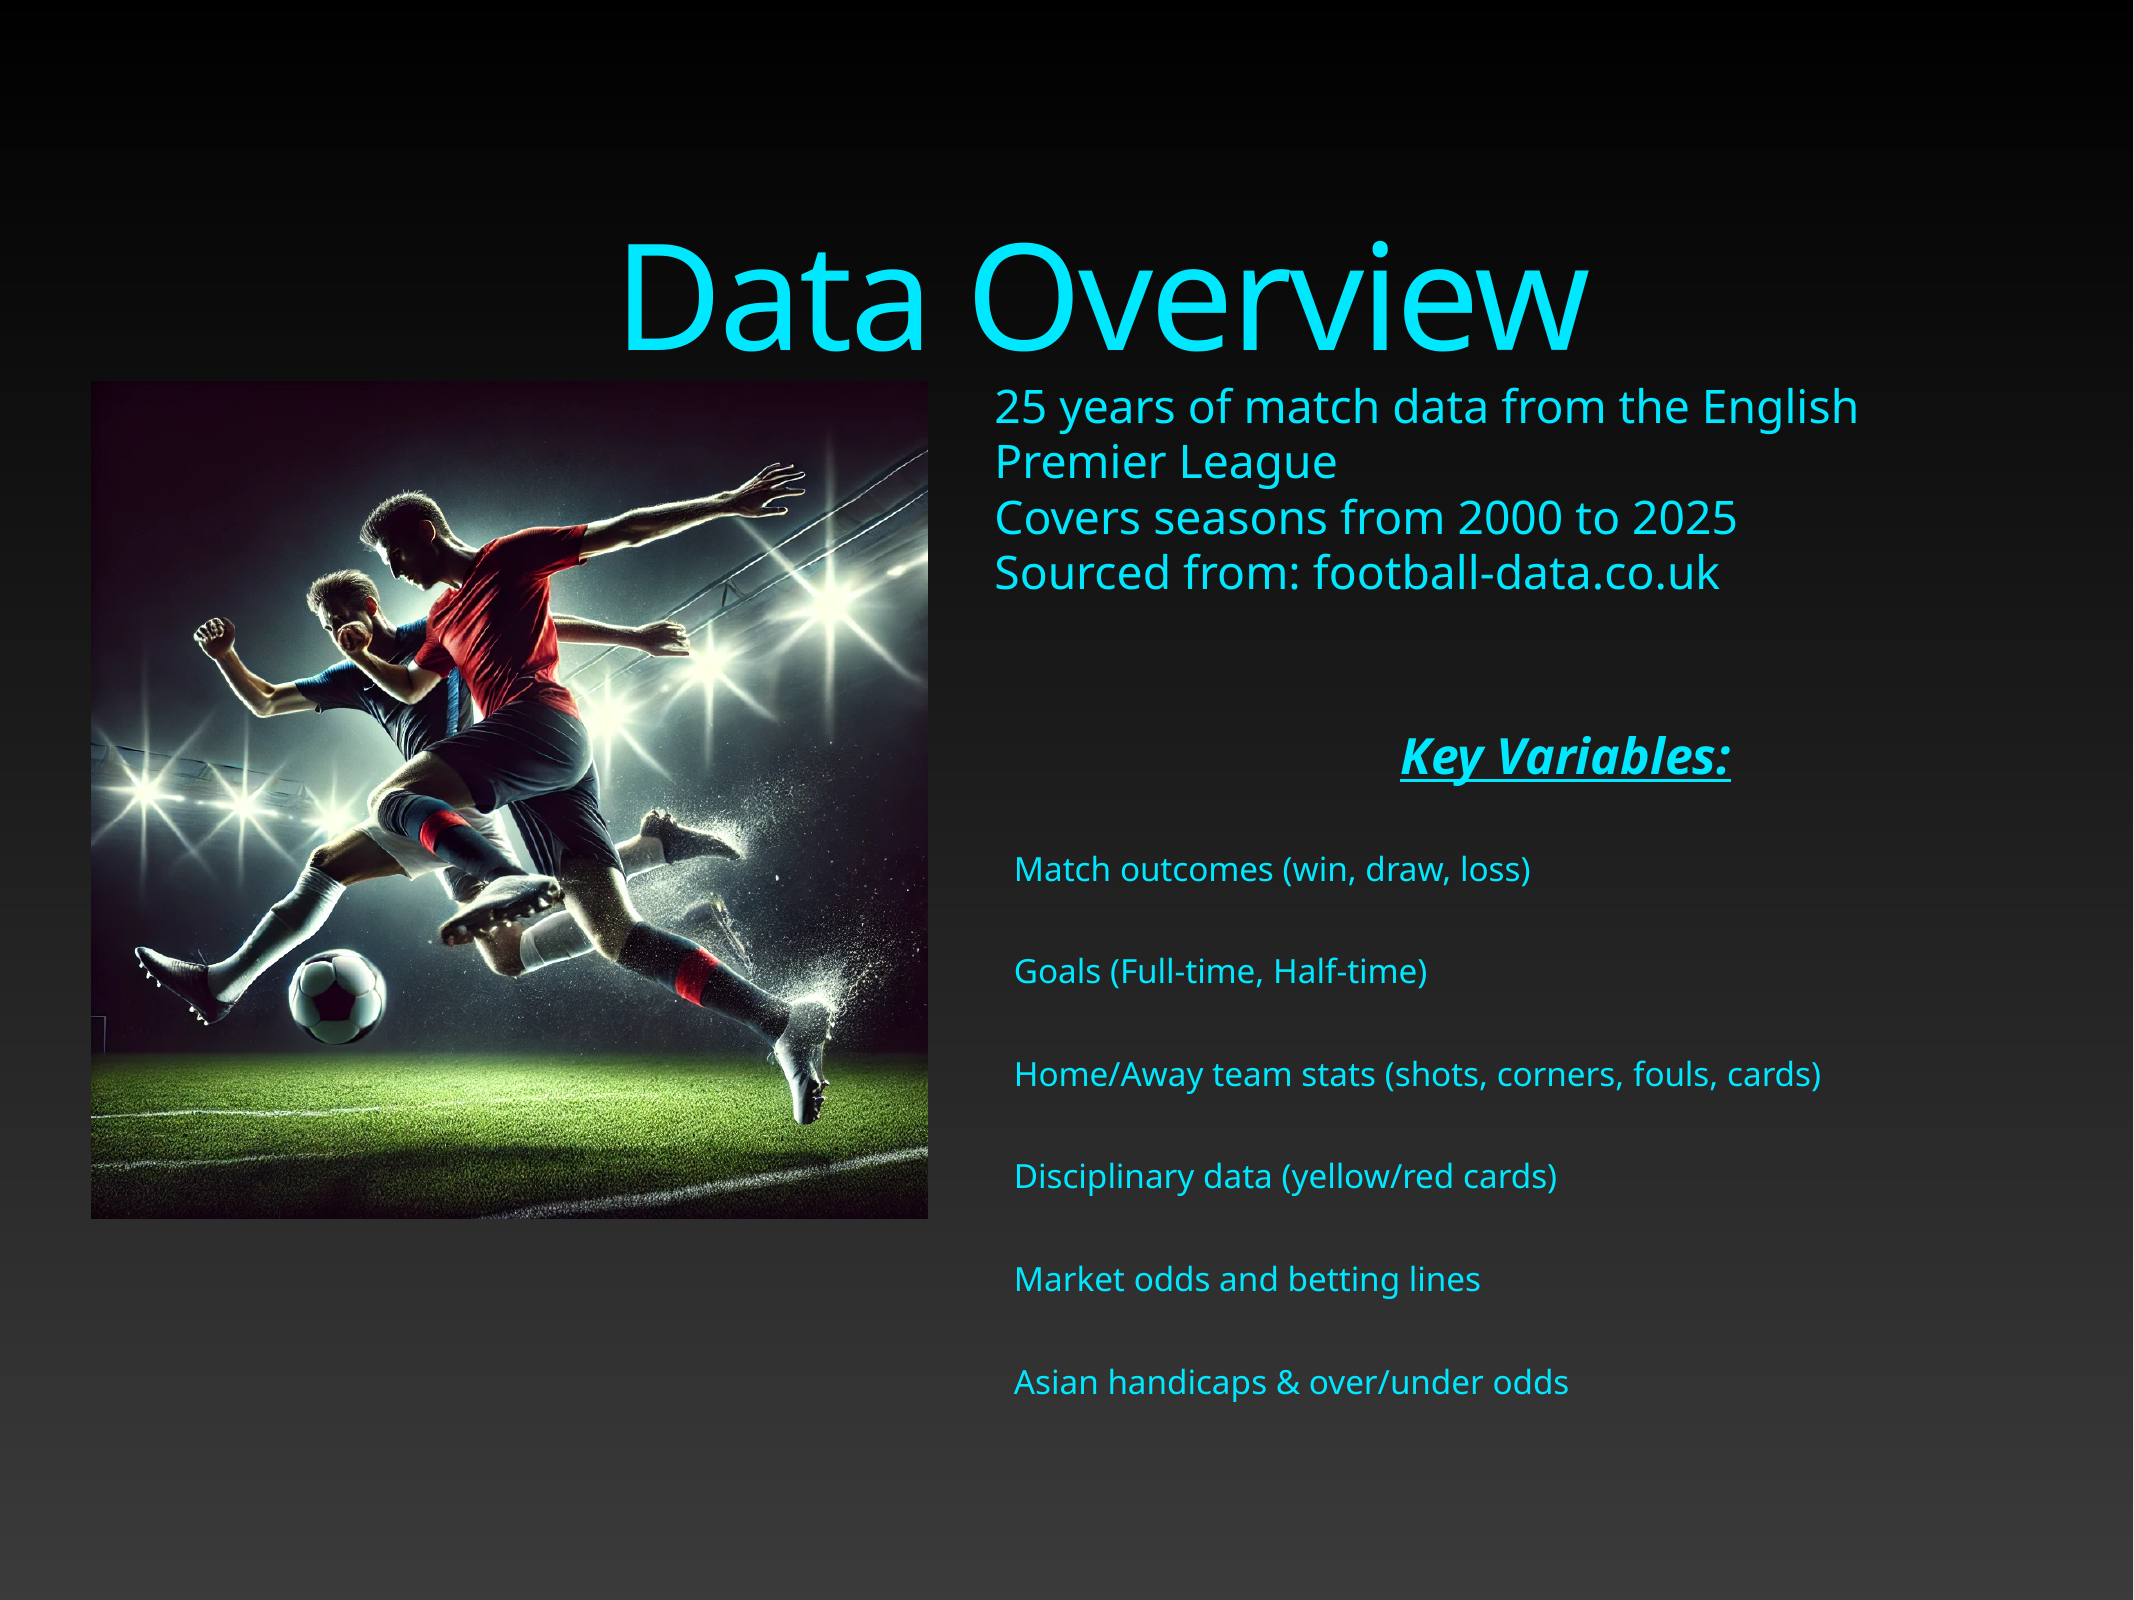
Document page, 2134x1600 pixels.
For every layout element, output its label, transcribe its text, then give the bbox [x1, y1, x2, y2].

picture [90, 381, 928, 1219]
text_box Key Variables: Match outcomes (win, draw, loss) Goals (Full-time, Half-time) Home/Away team stats (shots, corners, fouls, cards) Disciplinary data (yellow/red cards) Market odds and betting lines Asian handicaps & over/under odds [1005, 723, 2126, 1410]
list 25 years of match data from the English Premier League Covers seasons from 2000 to 2025 Sourced from: football-data.co.uk [985, 368, 2051, 883]
list Data Overview [422, 13, 1784, 388]
